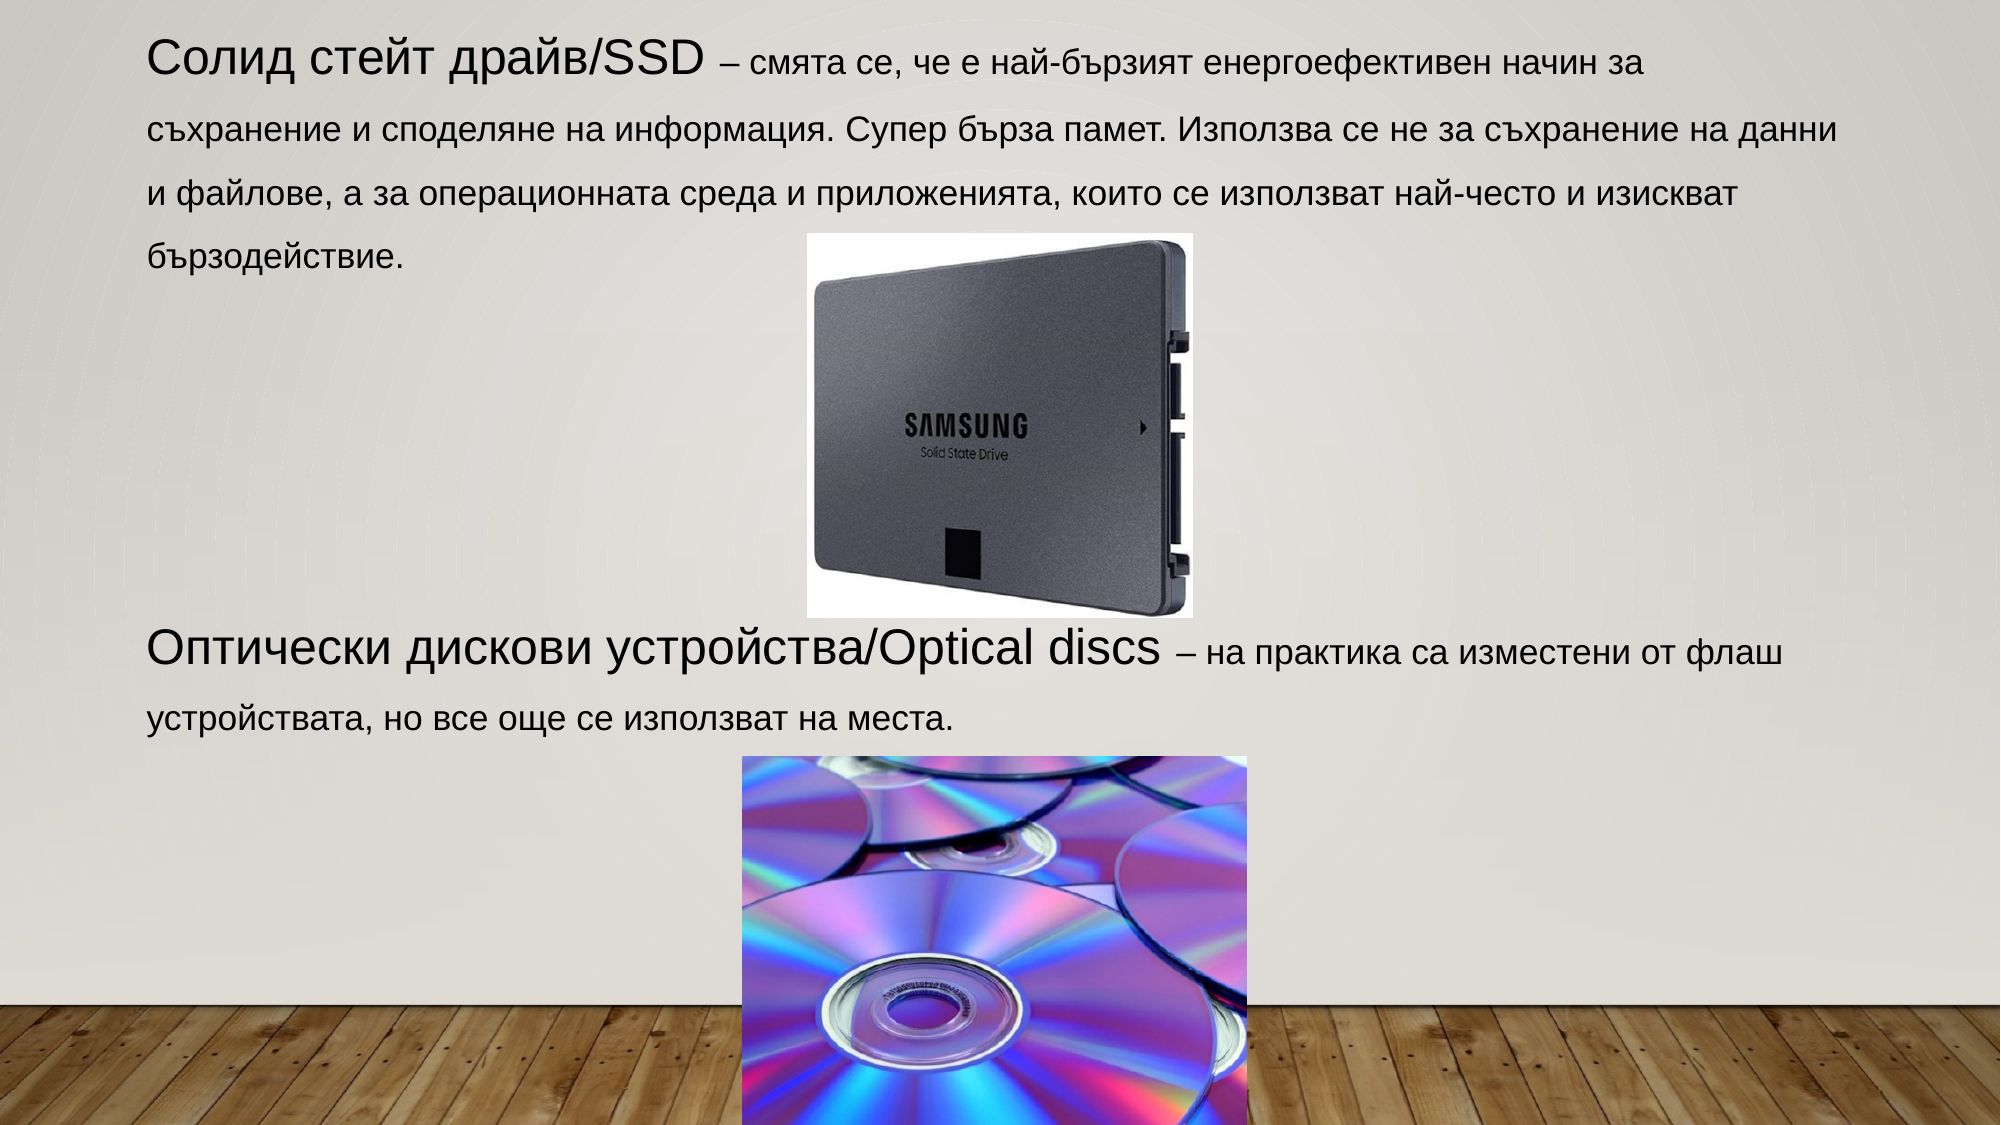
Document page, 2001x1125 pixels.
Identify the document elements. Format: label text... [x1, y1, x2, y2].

picture [807, 233, 1193, 619]
list Солид стейт драйв/SSD – смята се, че е най-бързият енергоефективен начин за съхранение и споделяне на информация. Супер бърза памет. Използва се не за съхранение на данни и файлове, а за операционната среда и приложенията, които се използват най-често и изискват бързодействие. Оптически дискови устройства/Optical discs – на практика са изместени от флаш устройствата, но все още се използват на места. [131, 0, 1857, 702]
picture [0, 756, 2000, 1125]
